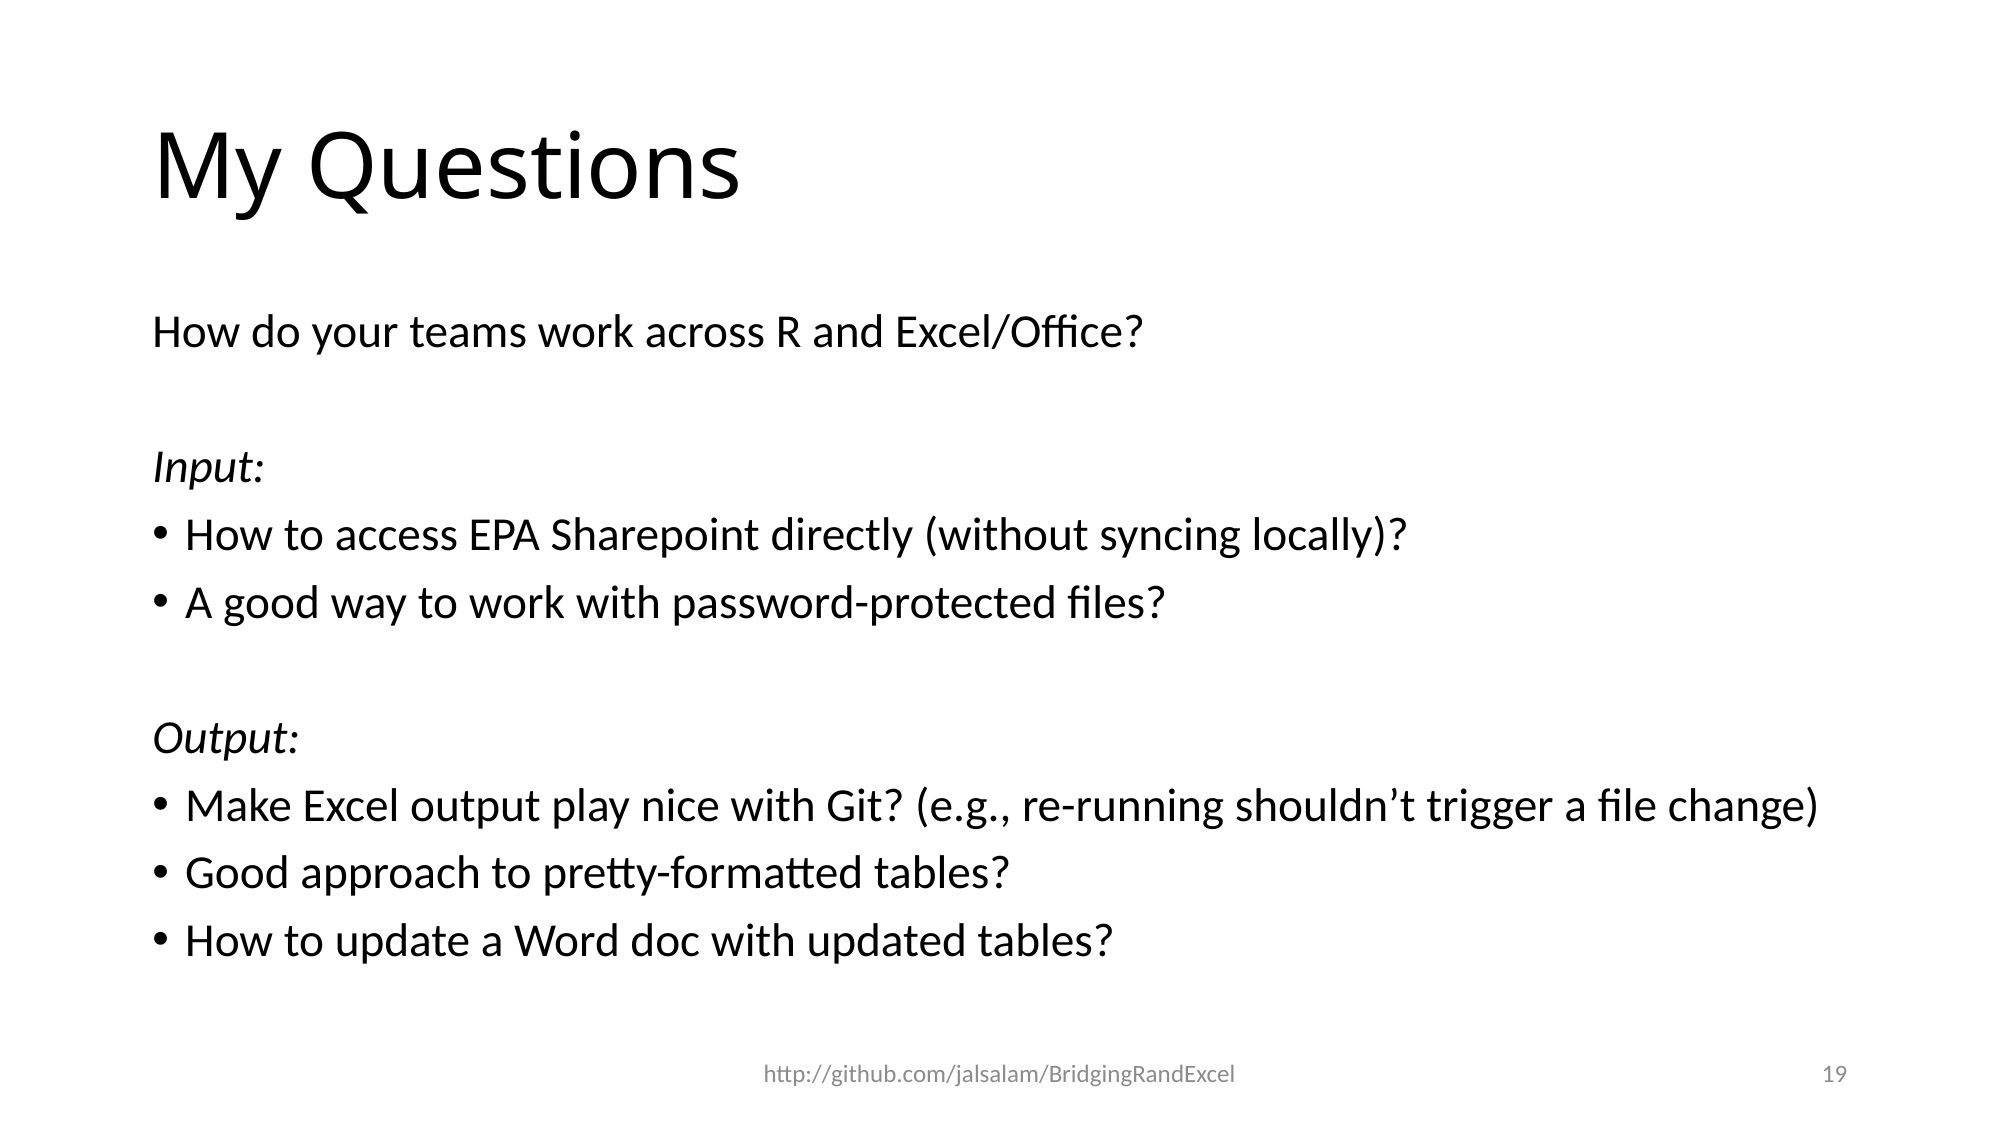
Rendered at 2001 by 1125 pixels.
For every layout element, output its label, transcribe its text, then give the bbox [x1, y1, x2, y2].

title My Questions [137, 59, 1863, 278]
list How do your teams work across R and Excel/Office? Input: How to access EPA Sharepoint directly (without syncing locally)? A good way to work with password-protected files? Output: Make Excel output play nice with Git? (e.g., re-running shouldn’t trigger a file change) Good approach to pretty-formatted tables? How to update a Word doc with updated tables? [137, 299, 1863, 1014]
footer http://github.com/jalsalam/BridgingRandExcel [662, 1042, 1338, 1103]
slide_number 19 [1412, 1042, 1863, 1103]
